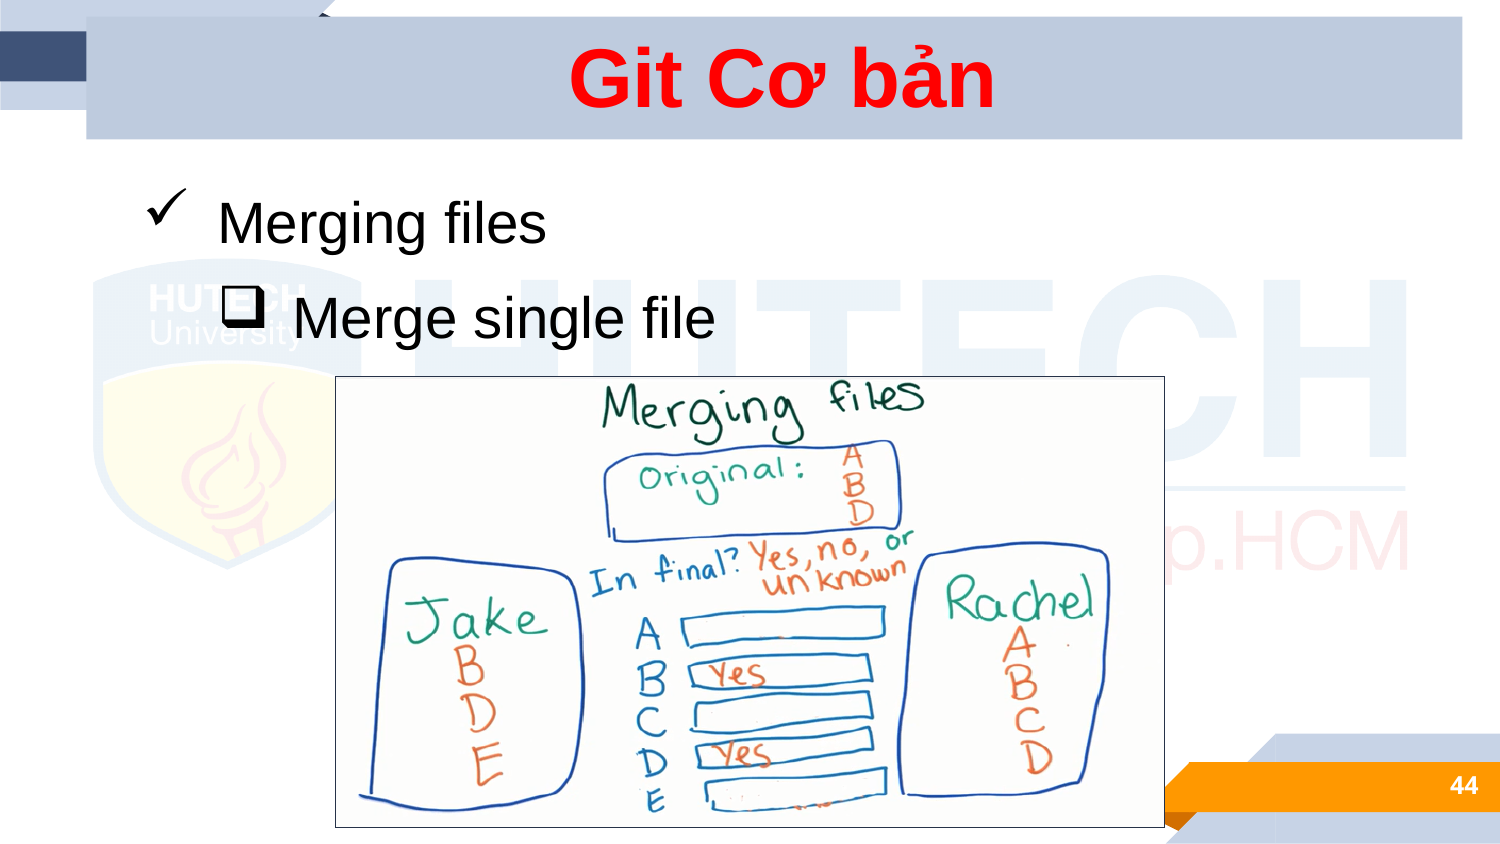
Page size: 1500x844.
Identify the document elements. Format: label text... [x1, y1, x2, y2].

text_box Merging files Merge single file [52, 177, 1429, 358]
text_box Git Cơ bản [86, 16, 1463, 140]
picture [0, 181, 1500, 828]
slide_number 44 [1249, 760, 1494, 813]
